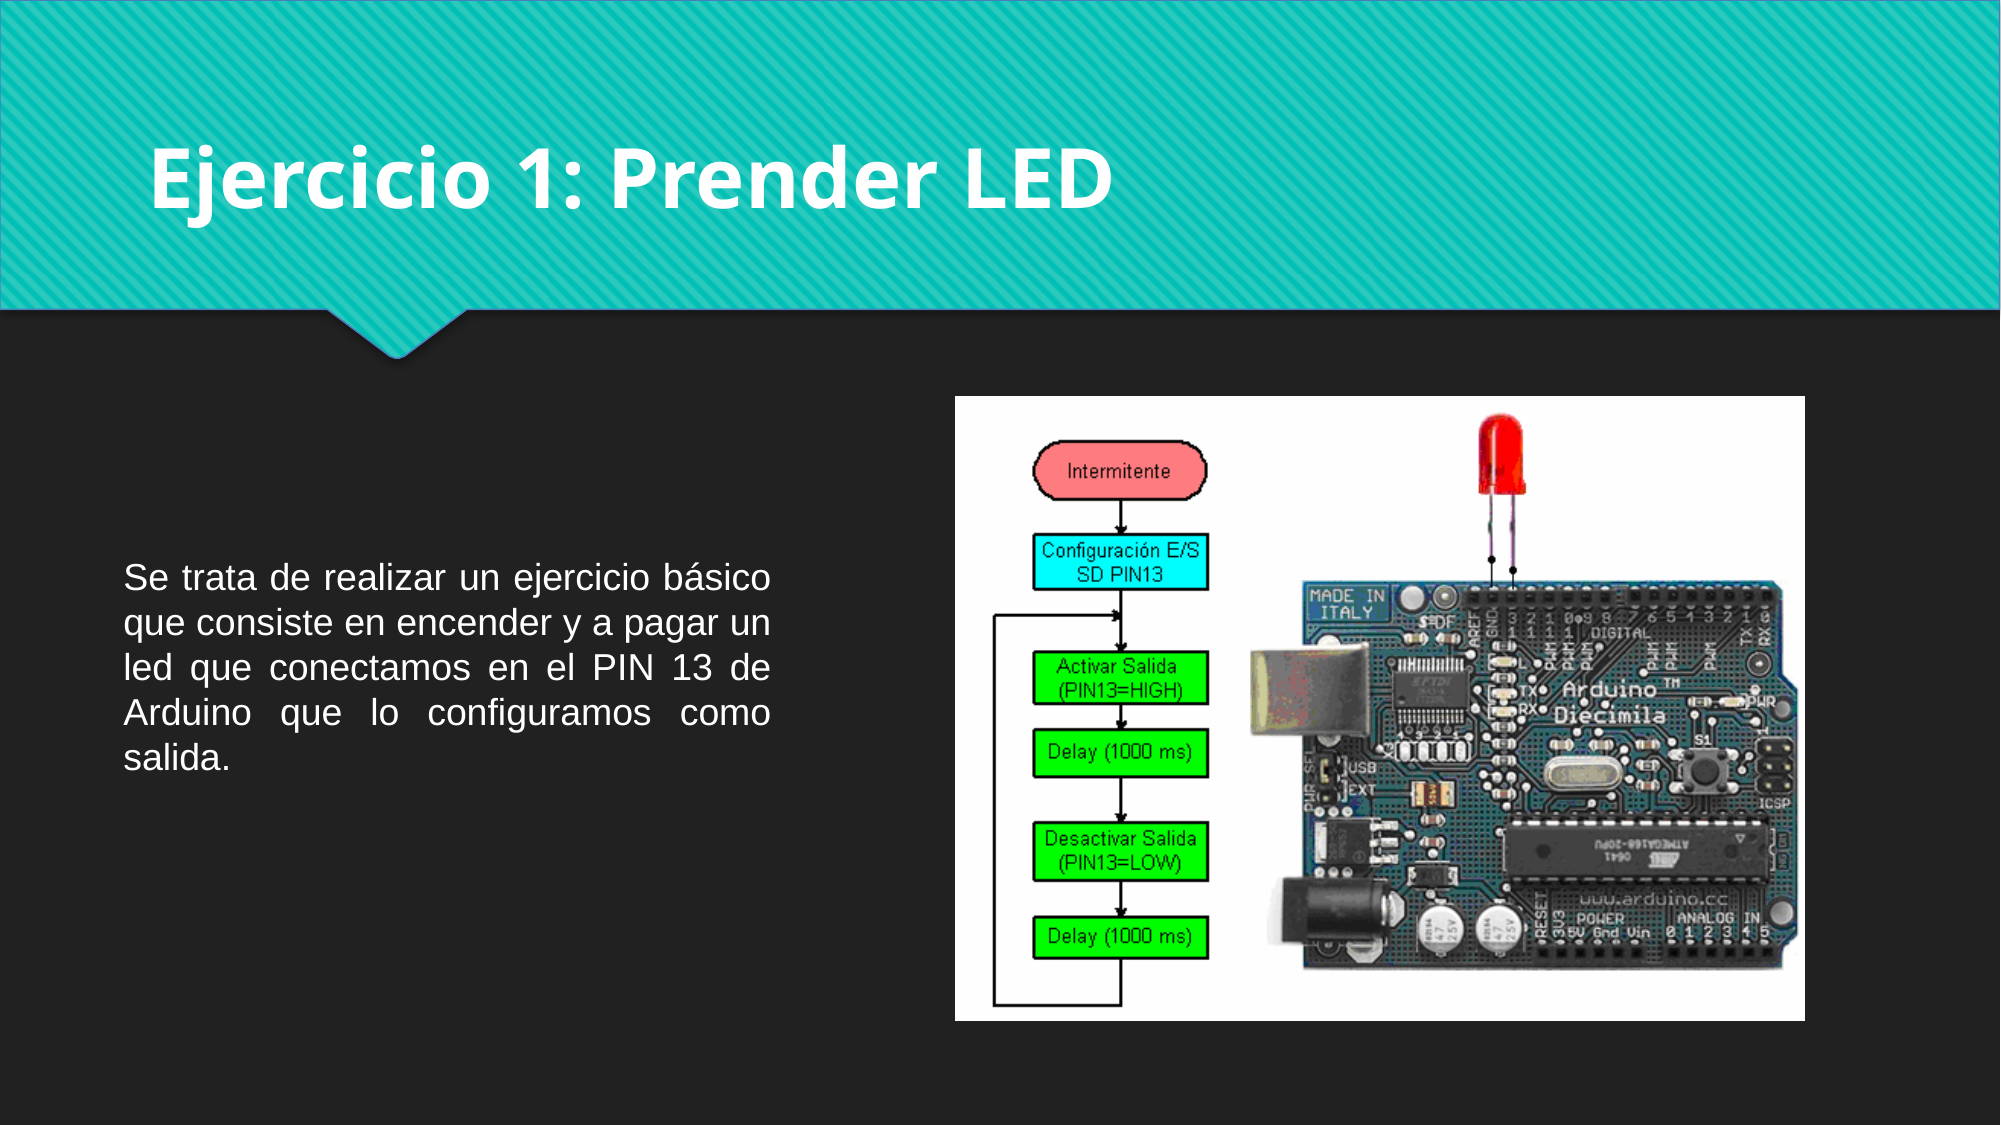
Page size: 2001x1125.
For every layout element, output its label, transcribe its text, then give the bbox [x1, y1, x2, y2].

text_box Ejercicio 1: Prender LED [132, 73, 1867, 233]
text_box Se trata de realizar un ejercicio básico que consiste en encender y a pagar un led que conectamos en el PIN 13 de Arduino que lo configuramos como salida. [108, 545, 787, 921]
picture [1, 1, 1998, 357]
picture [954, 395, 1805, 1021]
